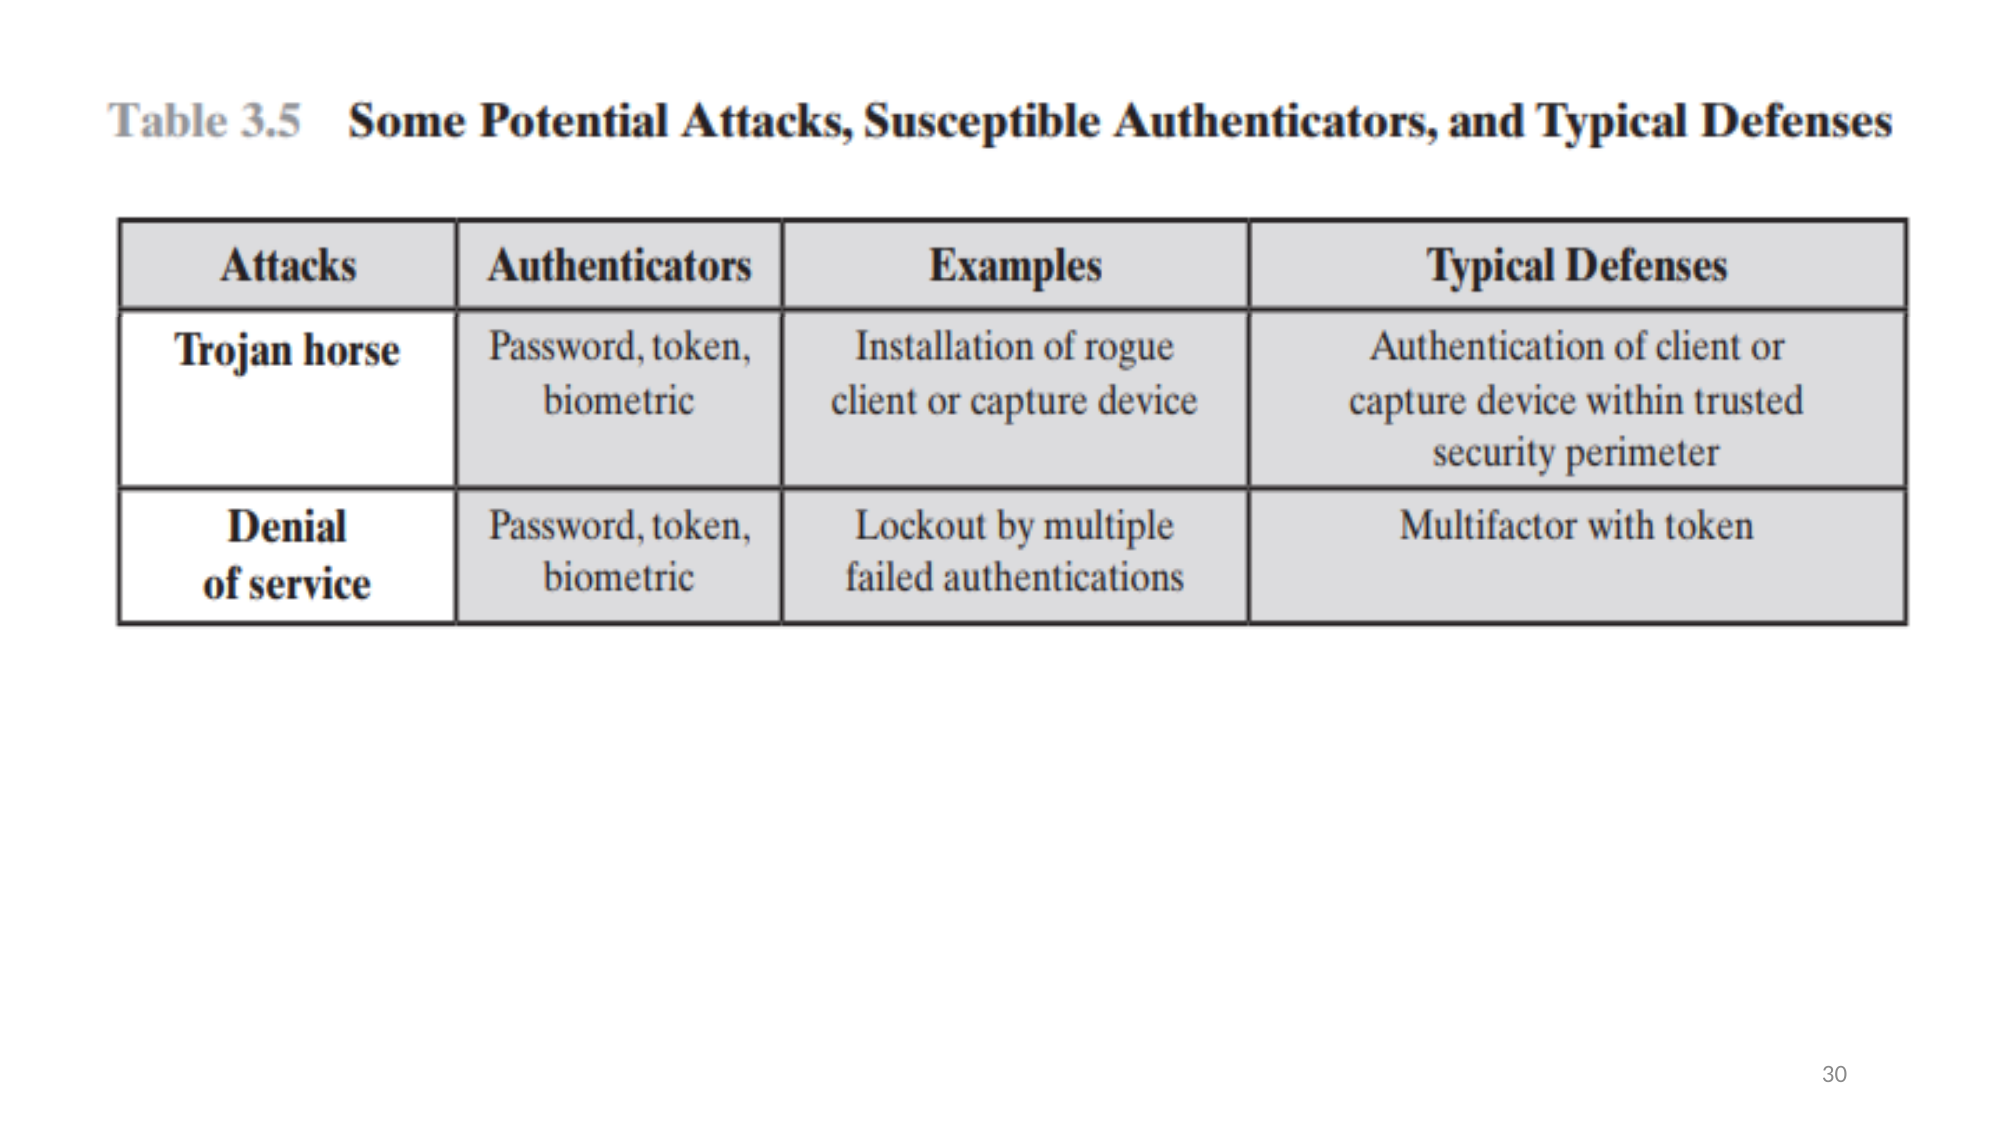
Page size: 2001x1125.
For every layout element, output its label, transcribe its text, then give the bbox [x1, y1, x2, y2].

slide_number 30 [1412, 1042, 1863, 1103]
picture [77, 70, 1915, 161]
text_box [109, 210, 1915, 635]
